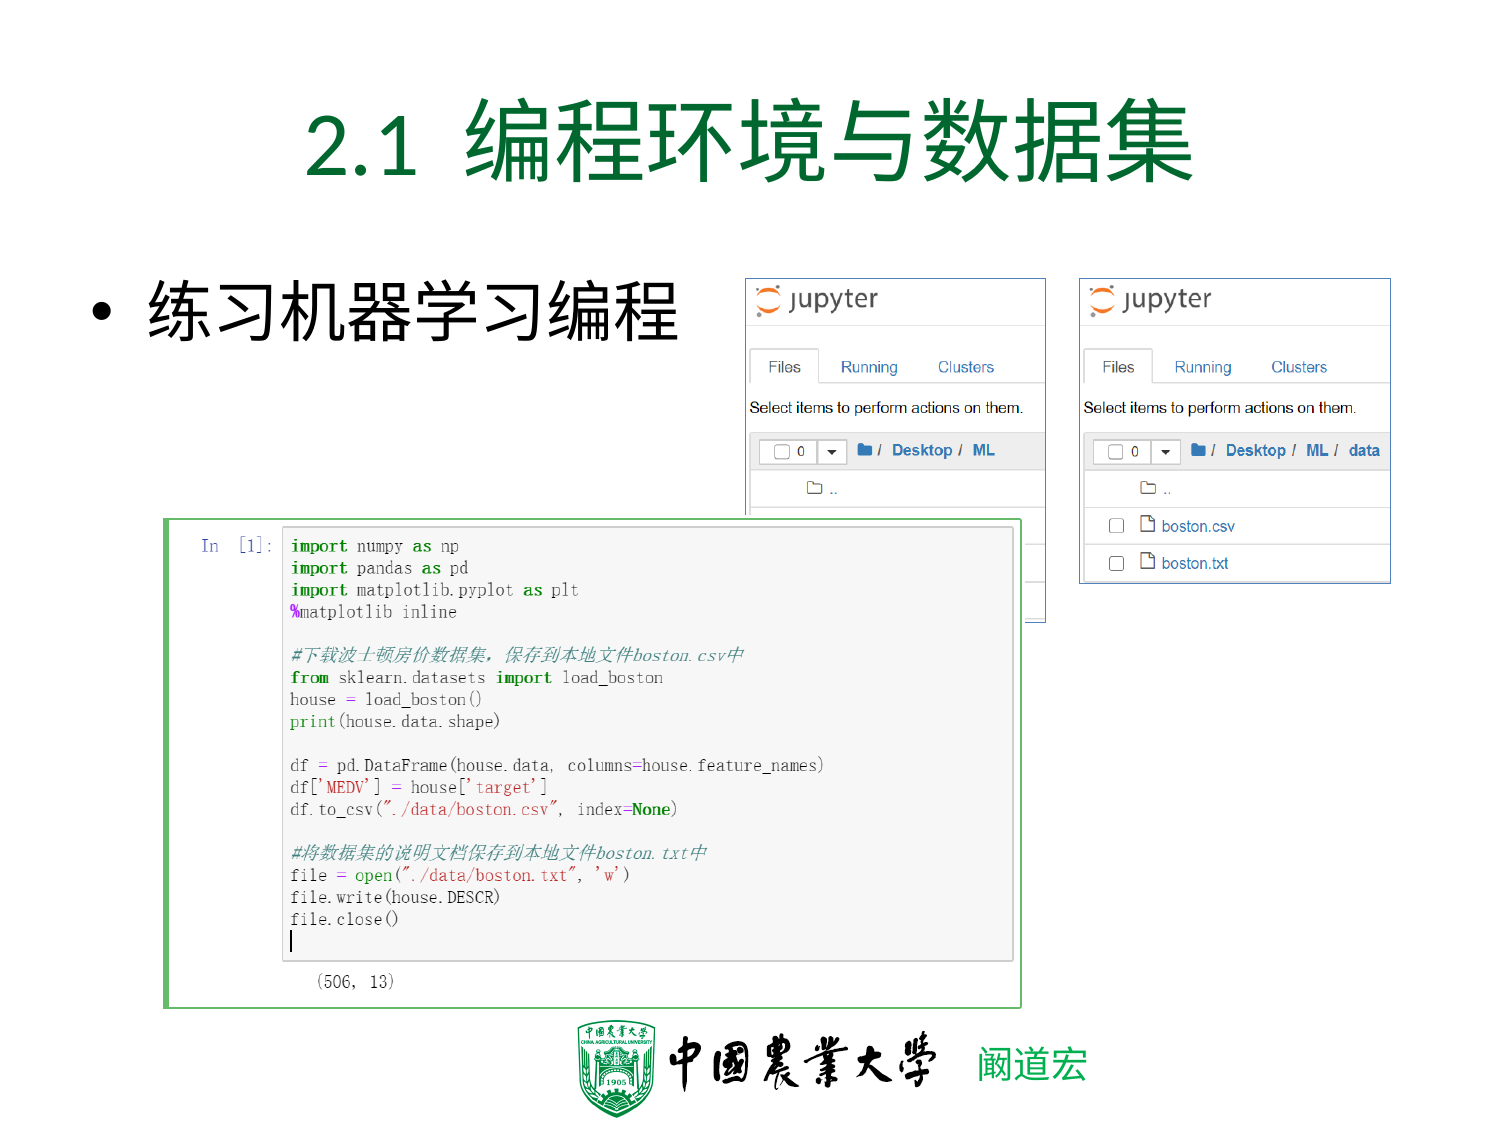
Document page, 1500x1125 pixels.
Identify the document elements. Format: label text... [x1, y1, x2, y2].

picture [159, 278, 1046, 1011]
list 练习机器学习编程 [75, 262, 1425, 1005]
picture [573, 1016, 939, 1119]
picture [1079, 278, 1391, 584]
title 2.1 编程环境与数据集 [75, 45, 1425, 233]
